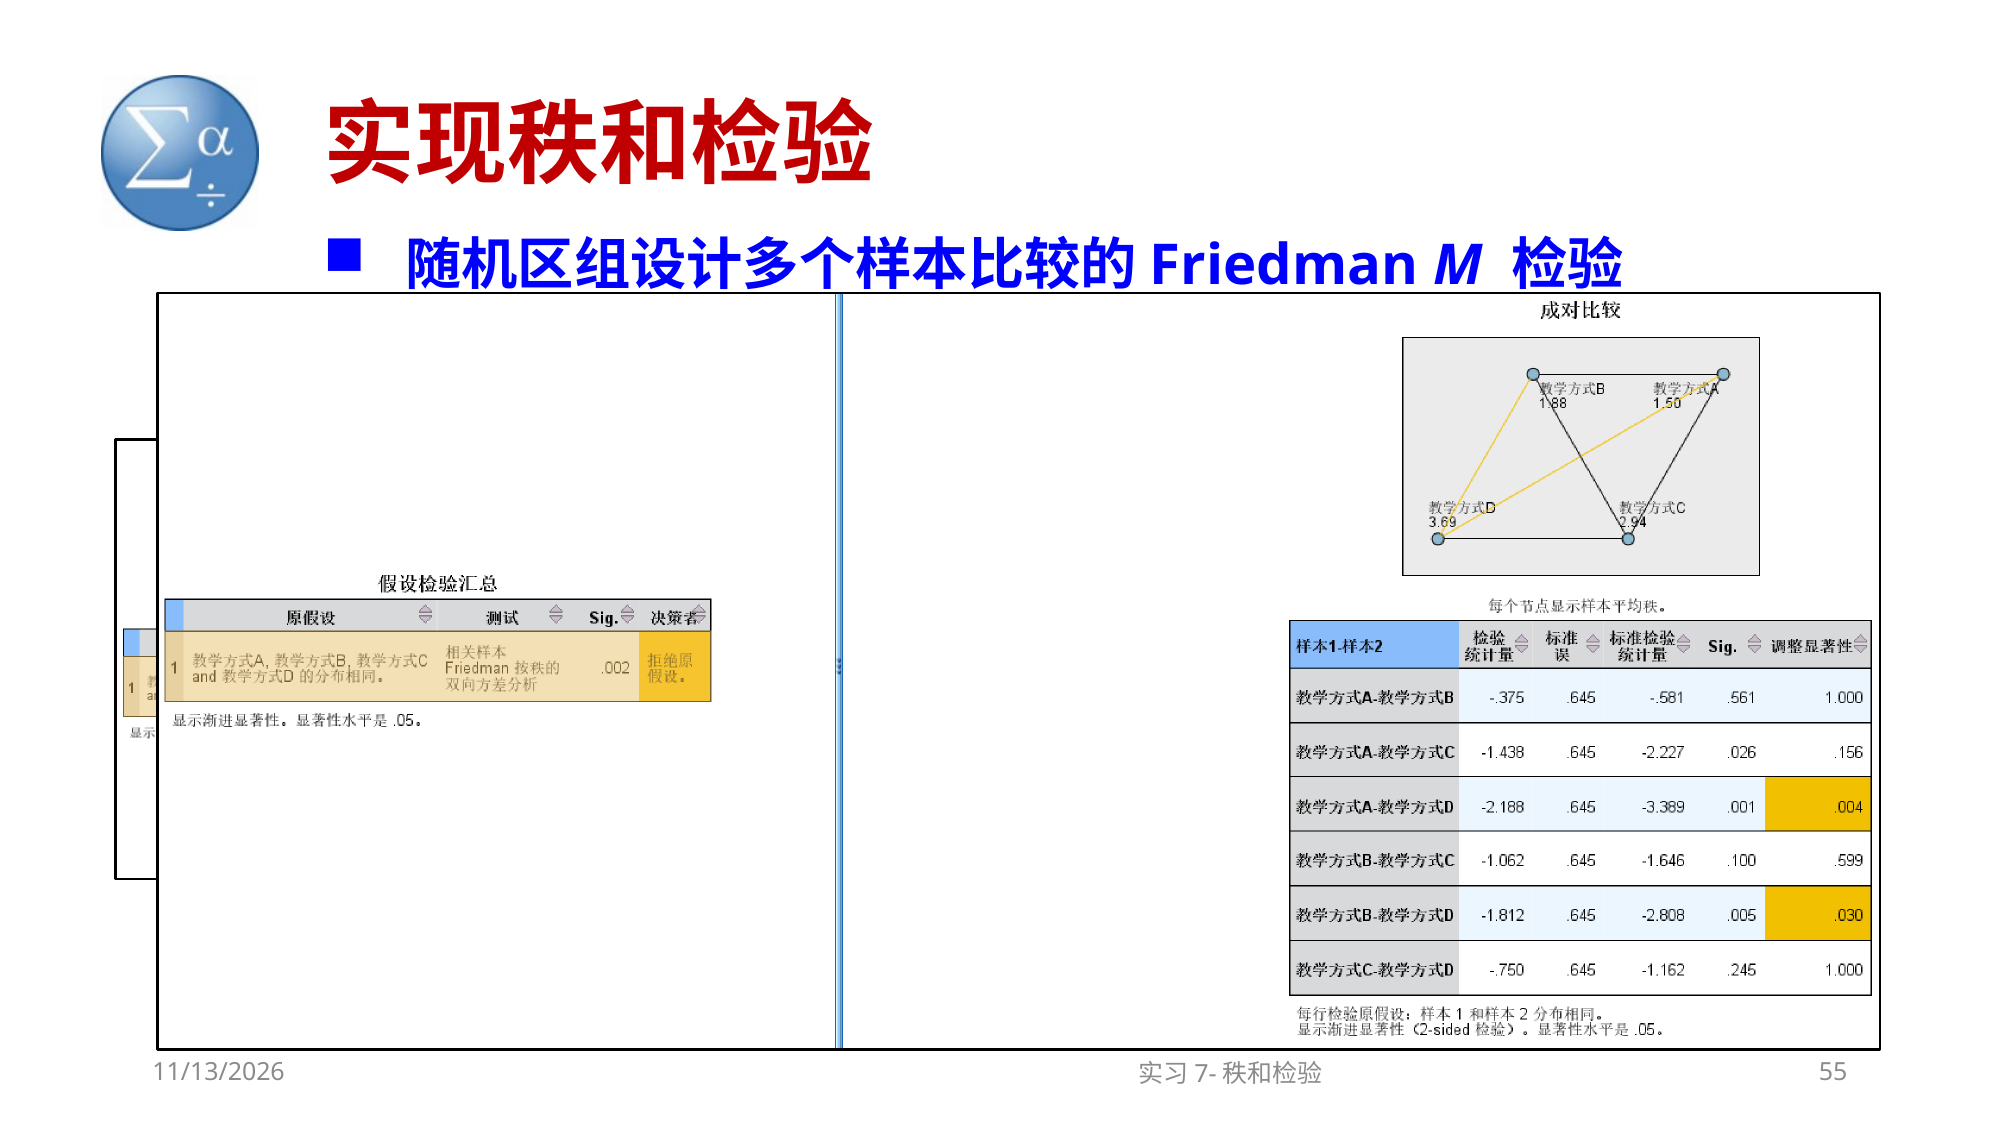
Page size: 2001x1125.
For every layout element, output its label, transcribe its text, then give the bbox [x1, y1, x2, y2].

footer 实习7-秩和检验 [662, 1051, 1338, 1103]
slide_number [137, 1042, 588, 1103]
text_box 实现秩和检验 [309, 90, 1922, 208]
slide_number 55 [1412, 1051, 1863, 1103]
text_box 随机区组设计多个样本比较的Friedman M 检验 [308, 187, 1850, 292]
picture [101, 75, 259, 231]
picture [116, 294, 1879, 1049]
